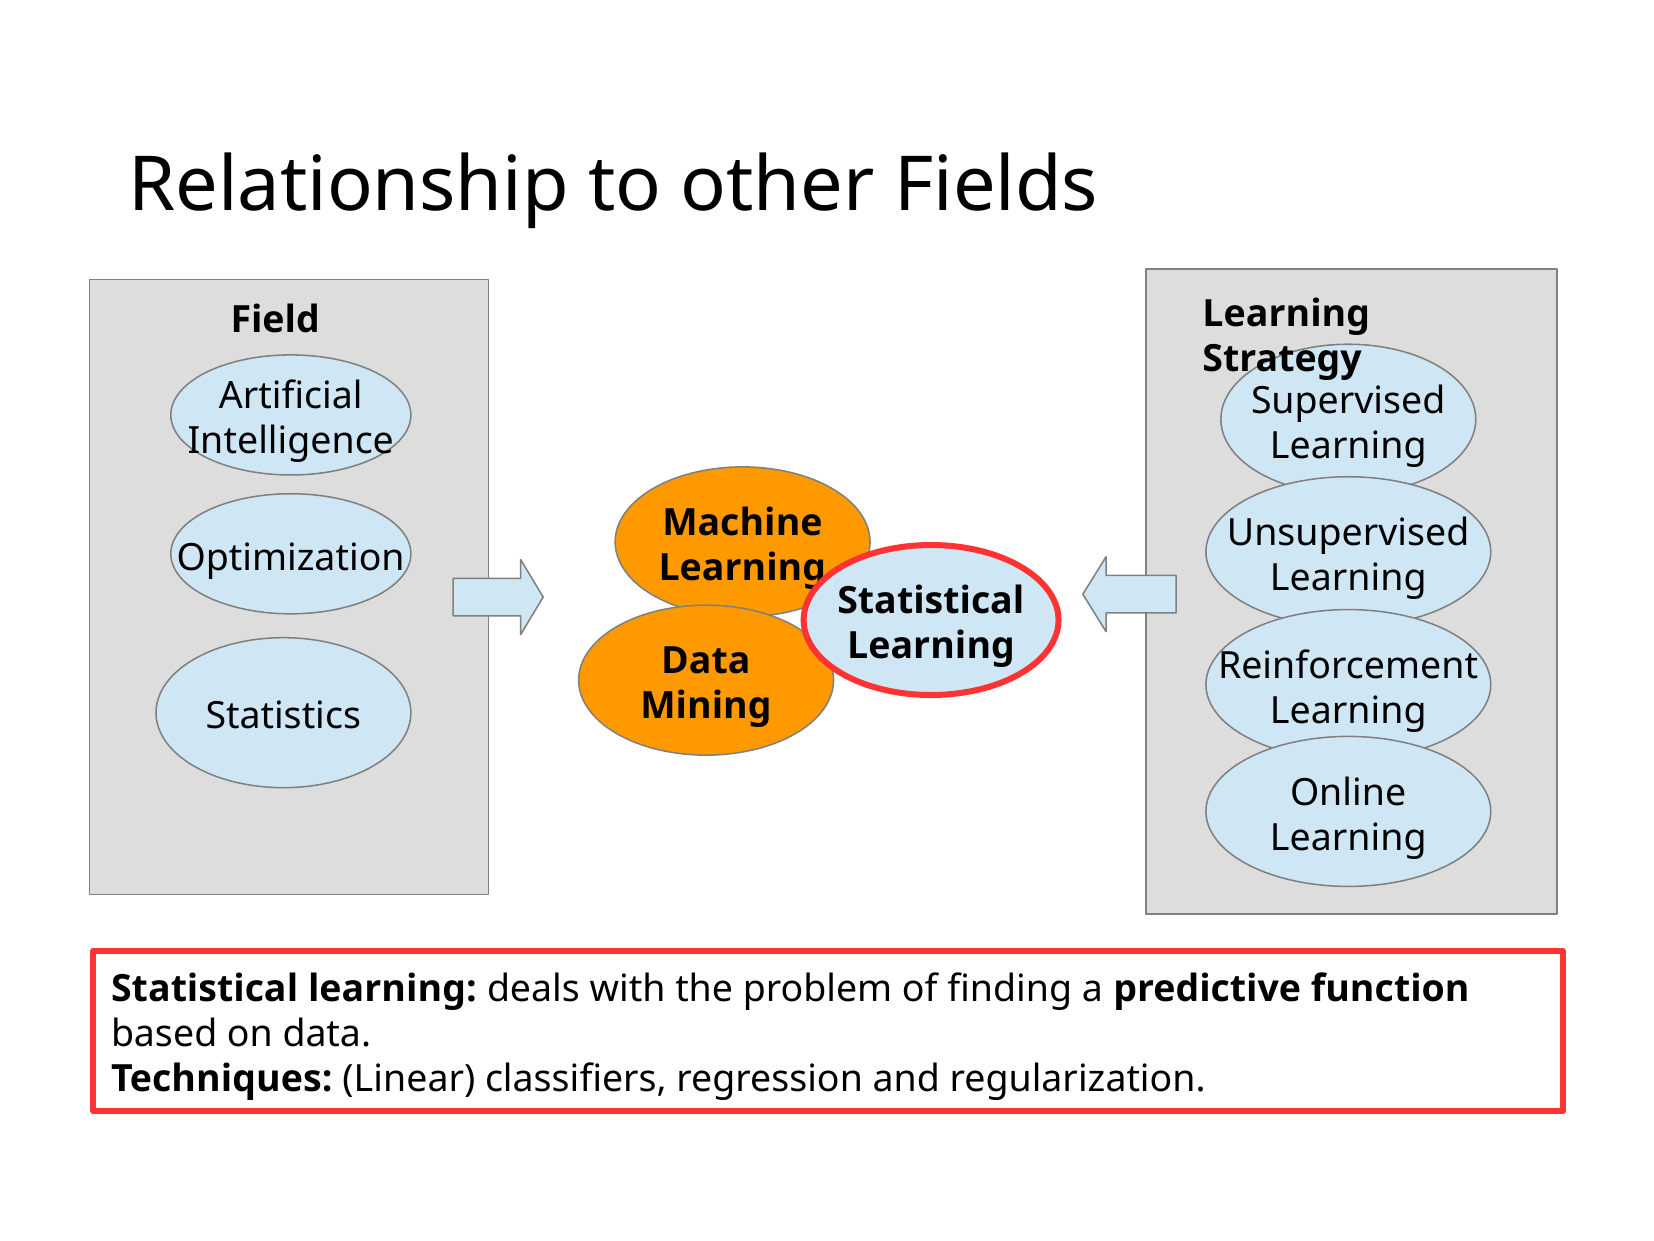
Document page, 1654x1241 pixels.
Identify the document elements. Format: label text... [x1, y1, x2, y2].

text_box Data Mining [578, 605, 834, 756]
text_box [1145, 268, 1558, 914]
text_box [1082, 556, 1177, 632]
text_box Statistical learning: deals with the problem of finding a predictive function based on data. Techniques: (Linear) classifiers, regression and regularization. [93, 950, 1564, 1111]
title Relationship to other Fields [113, 66, 1540, 306]
text_box Artificial Intelligence [170, 368, 411, 475]
text_box Unsupervised Learning [1205, 476, 1491, 618]
text_box Field [215, 284, 576, 384]
text_box Statistical Learning [803, 545, 1059, 696]
text_box [89, 279, 489, 895]
text_box Supervised Learning [1220, 378, 1476, 484]
text_box Machine Learning [615, 466, 871, 615]
text_box Online Learning [1205, 736, 1491, 887]
text_box Learning Strategy [1187, 279, 1548, 378]
text_box Reinforcement Learning [1205, 609, 1491, 748]
text_box Optimization [170, 493, 411, 614]
text_box [453, 559, 544, 635]
text_box Statistics [155, 637, 411, 788]
